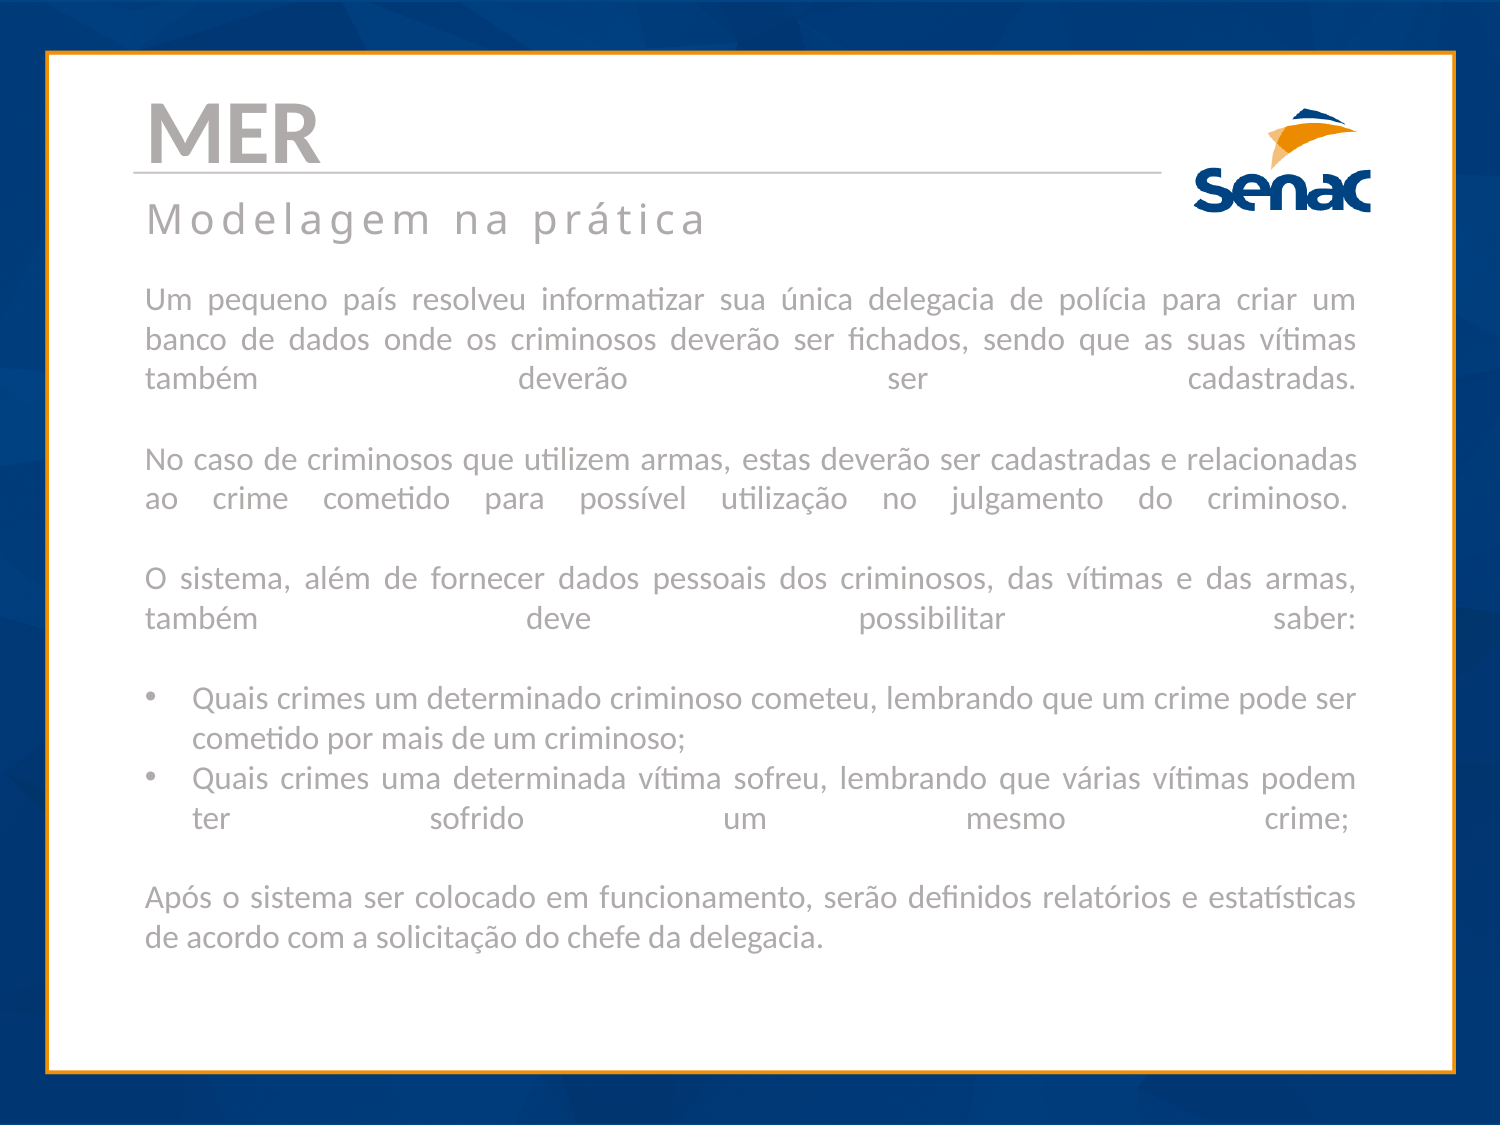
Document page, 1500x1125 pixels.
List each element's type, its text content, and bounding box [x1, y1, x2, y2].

text_box MER [130, 77, 1130, 190]
picture [0, 0, 1500, 1125]
text_box Modelagem na prática [130, 190, 1130, 269]
text_box Um pequeno país resolveu informatizar sua única delegacia de polícia para criar um banco de dados onde os criminosos deverão ser fichados, sendo que as suas vítimas também deverão ser cadastradas. No caso de criminosos que utilizem armas, estas deverão ser cadastradas e relacionadas ao crime cometido para possível utilização no julgamento do criminoso. O sistema, além de fornecer dados pessoais dos criminosos, das vítimas e das armas, também deve possibilitar saber: Quais crimes um determinado criminoso cometeu, lembrando que um crime pode ser cometido por mais de um criminoso; Quais crimes uma determinada vítima sofreu, lembrando que várias vítimas podem ter sofrido um mesmo crime; Após o sistema ser colocado em funcionamento, serão definidos relatórios e estatísticas de acordo com a solicitação do chefe da delegacia. [130, 269, 1374, 964]
